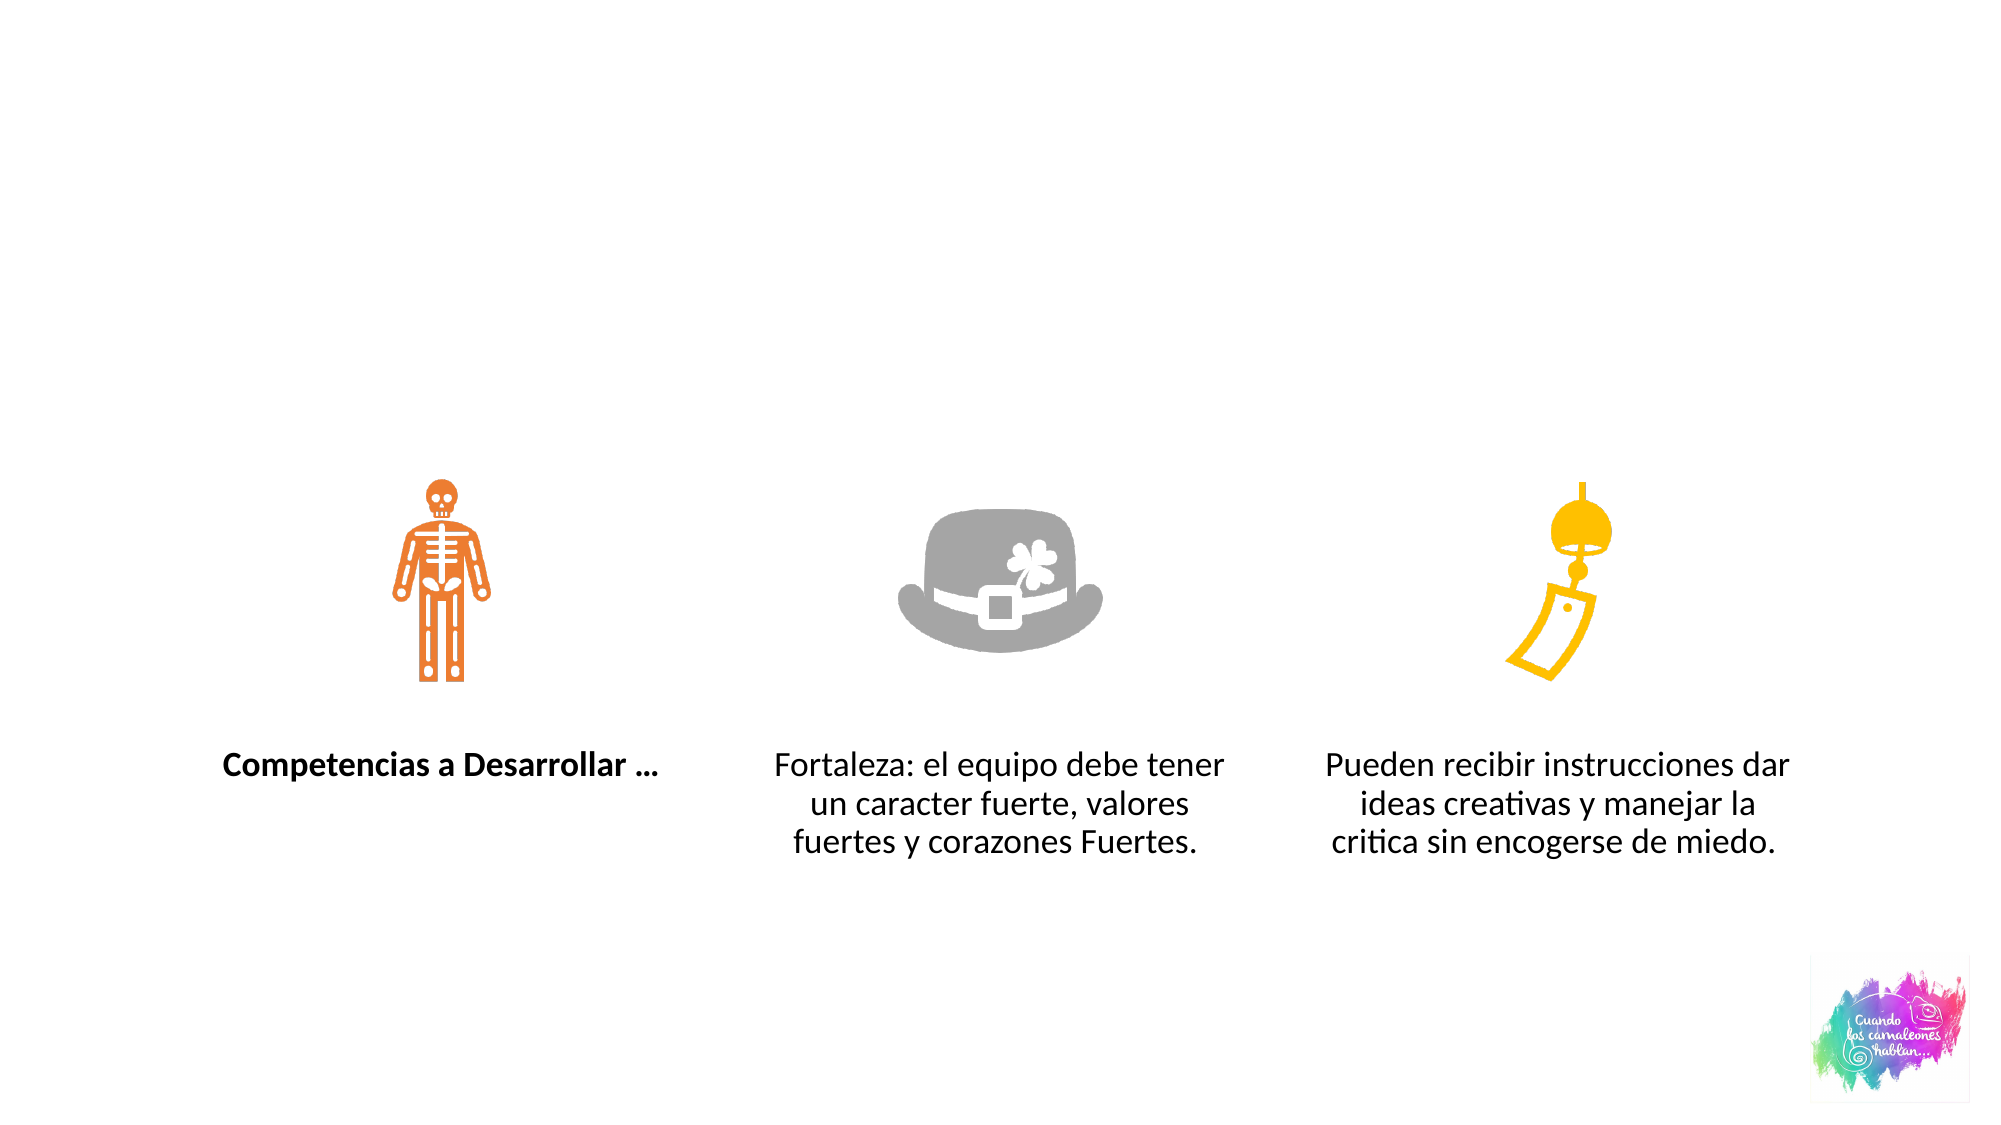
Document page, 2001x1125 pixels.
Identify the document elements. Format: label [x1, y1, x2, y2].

picture [1810, 952, 1970, 1104]
text_box [132, 326, 1868, 1012]
